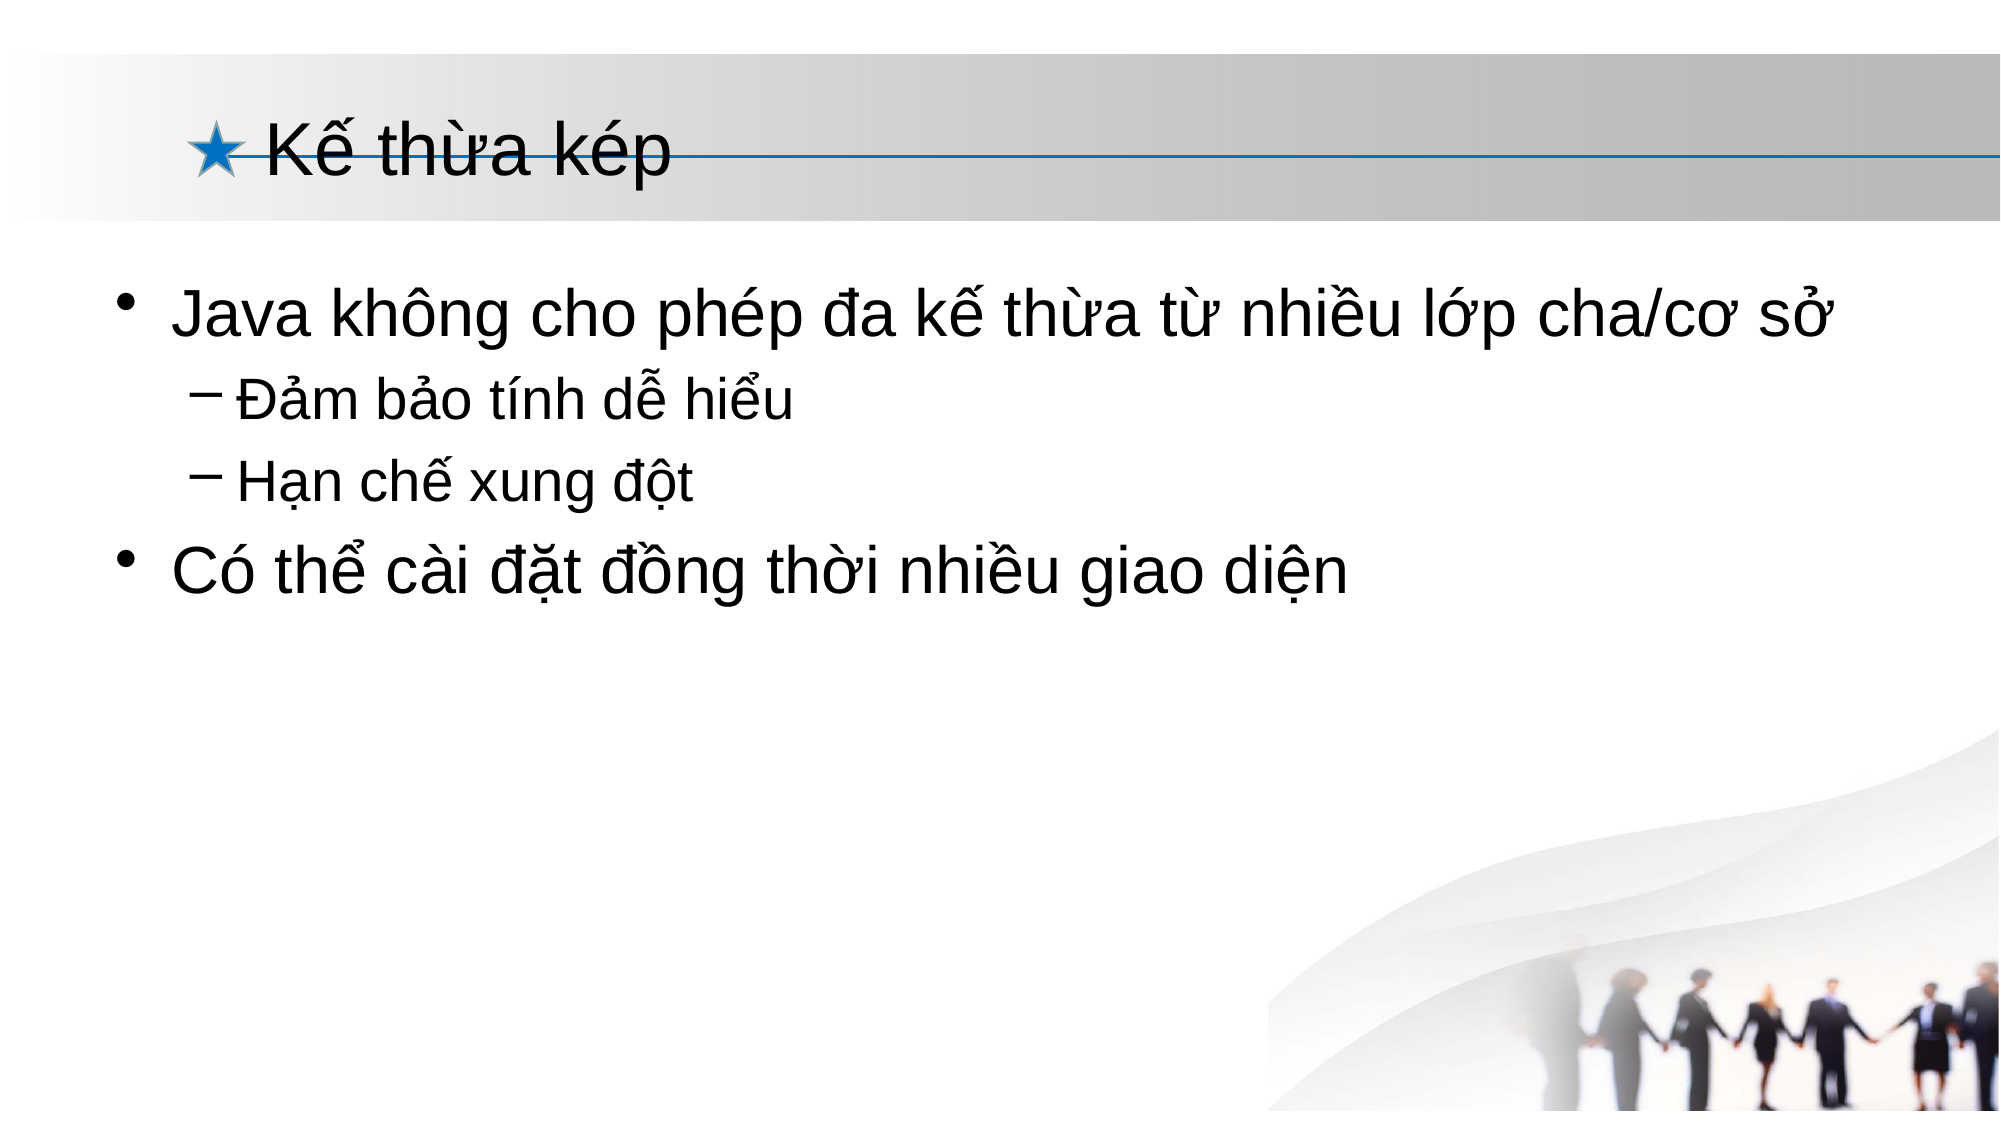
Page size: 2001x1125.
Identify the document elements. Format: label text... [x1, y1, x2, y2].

picture [1268, 728, 1999, 1111]
title Kế thừa kép [99, 44, 1901, 233]
slide_number [1433, 1024, 1900, 1103]
list Java không cho phép đa kế thừa từ nhiều lớp cha/cơ sở Đảm bảo tính dễ hiểu Hạn chế xung đột Có thể cài đặt đồng thời nhiều giao diện [99, 262, 1901, 1006]
